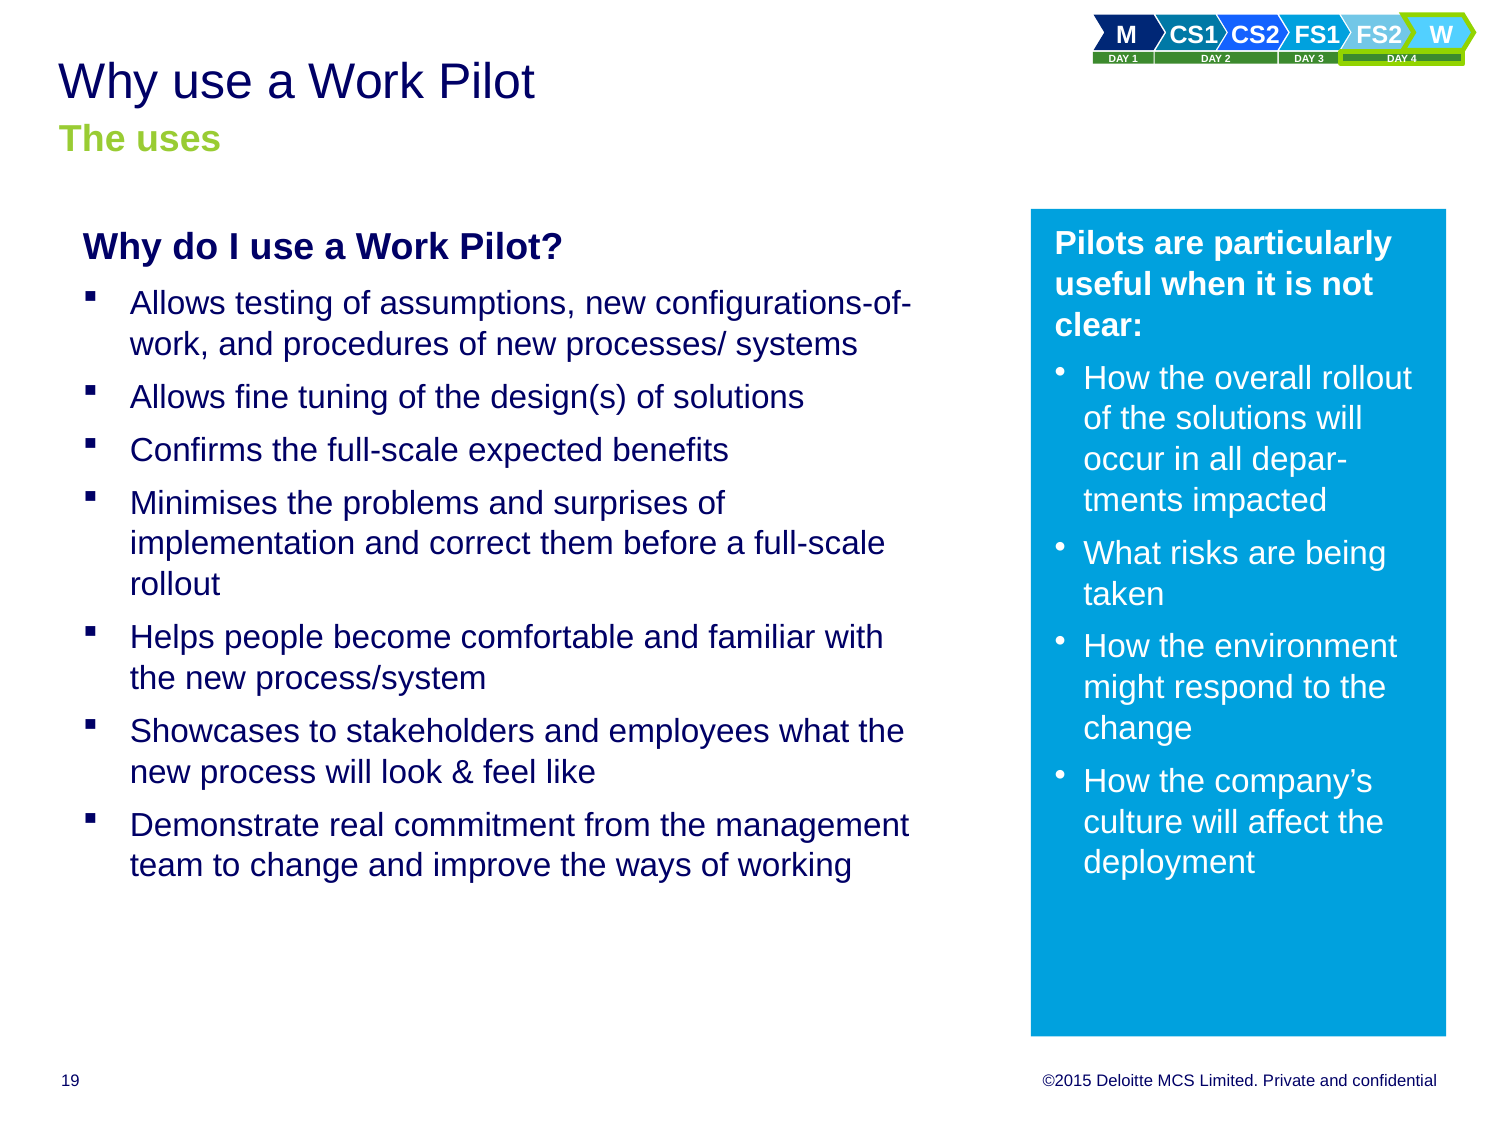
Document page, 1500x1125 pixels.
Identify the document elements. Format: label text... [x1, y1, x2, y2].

title Why use a Work Pilot The uses [58, 58, 1436, 161]
slide_number 19 [60, 1069, 374, 1091]
text_box Pilots are particularly useful when it is not clear: How the overall rollout of the solutions will occur in all depar-tments impacted What risks are being taken How the environment might respond to the change How the company’s culture will affect the deployment [1030, 208, 1447, 1037]
list Why do I use a Work Pilot? Allows testing of assumptions, new configurations-of-work, and procedures of new processes/ systems Allows fine tuning of the design(s) of solutions Confirms the full-scale expected benefits Minimises the problems and surprises of implementation and correct them before a full-scale rollout Helps people become comfortable and familiar with the new process/system Showcases to stakeholders and employees what the new process will look & feel like Demonstrate real commitment from the management team to change and improve the ways of working [59, 208, 927, 1030]
